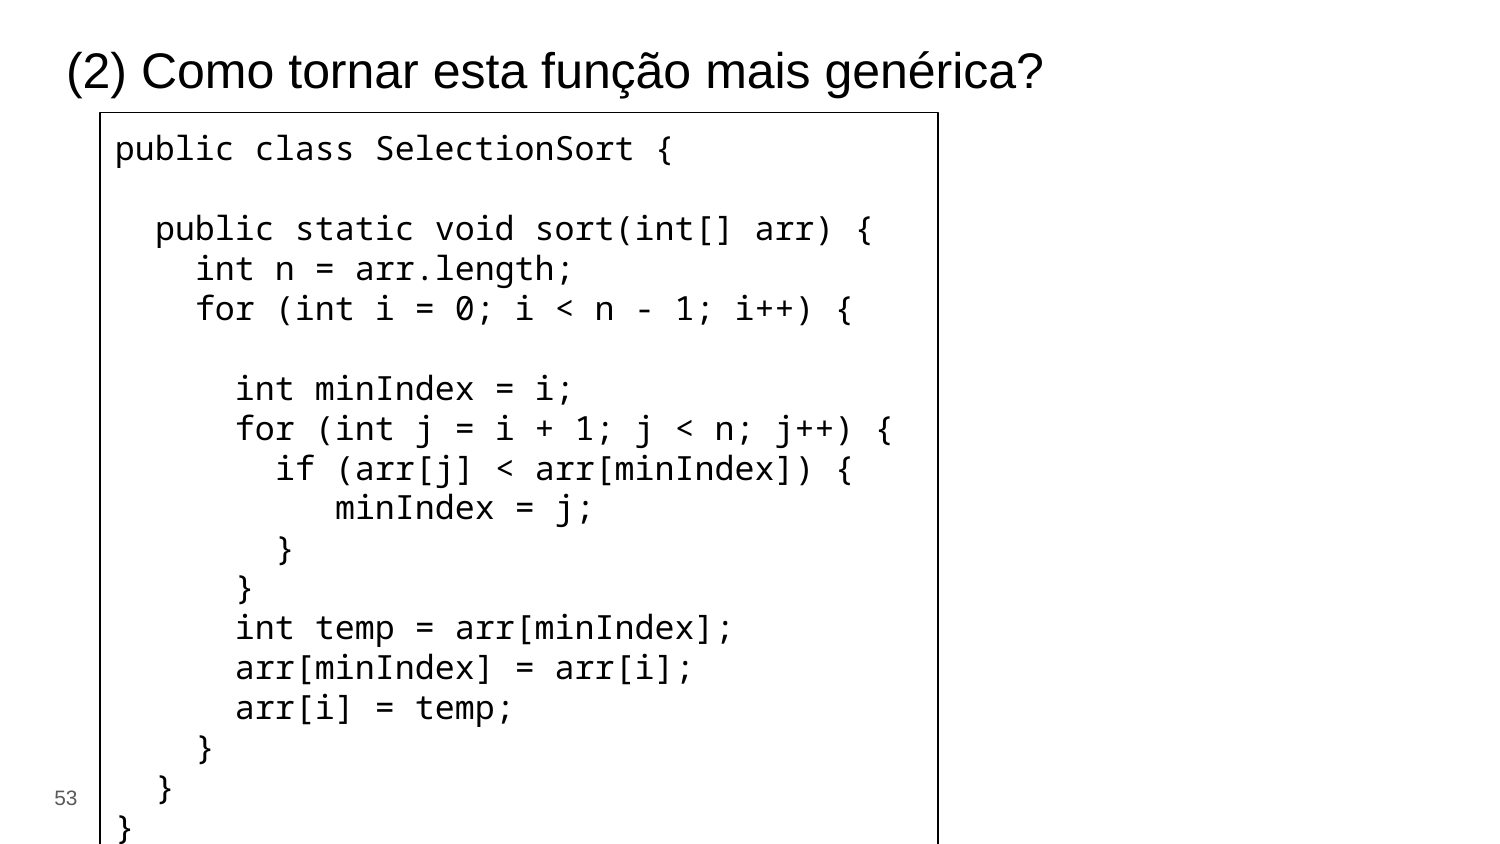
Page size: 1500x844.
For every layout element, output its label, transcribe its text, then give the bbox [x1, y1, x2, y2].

title (2) Como tornar esta função mais genérica? [51, 23, 1449, 117]
slide_number ‹#› [2, 764, 93, 830]
text_box public class SelectionSort { public static void sort(int[] arr) { int n = arr.length; for (int i = 0; i < n - 1; i++) { int minIndex = i; for (int j = i + 1; j < n; j++) { if (arr[j] < arr[minIndex]) { minIndex = j; } } int temp = arr[minIndex]; arr[minIndex] = arr[i]; arr[i] = temp; } } } [99, 112, 938, 844]
